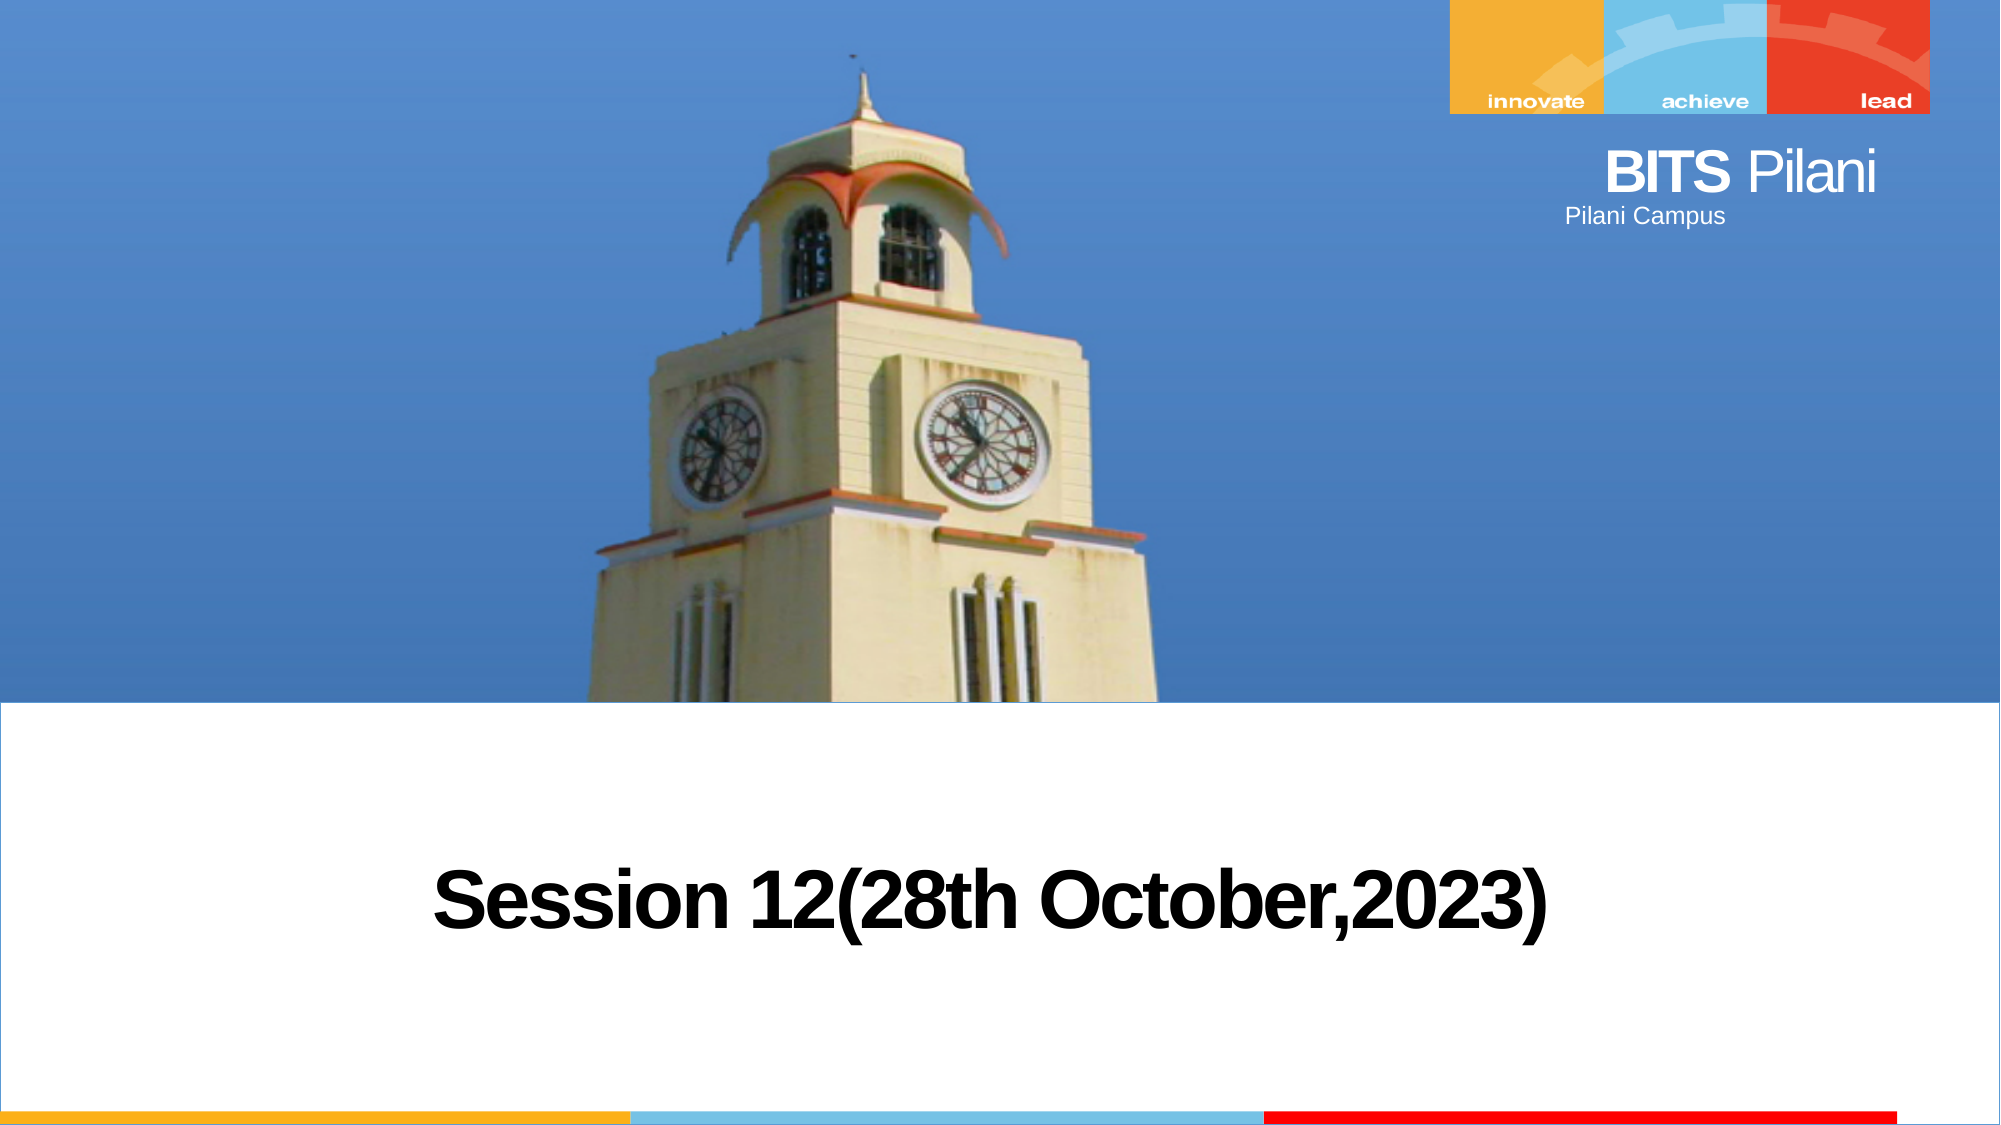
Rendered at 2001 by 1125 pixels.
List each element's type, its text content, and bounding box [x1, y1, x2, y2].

picture [0, 0, 2000, 702]
list Session 12(28th October,2023) [66, 762, 1917, 1025]
